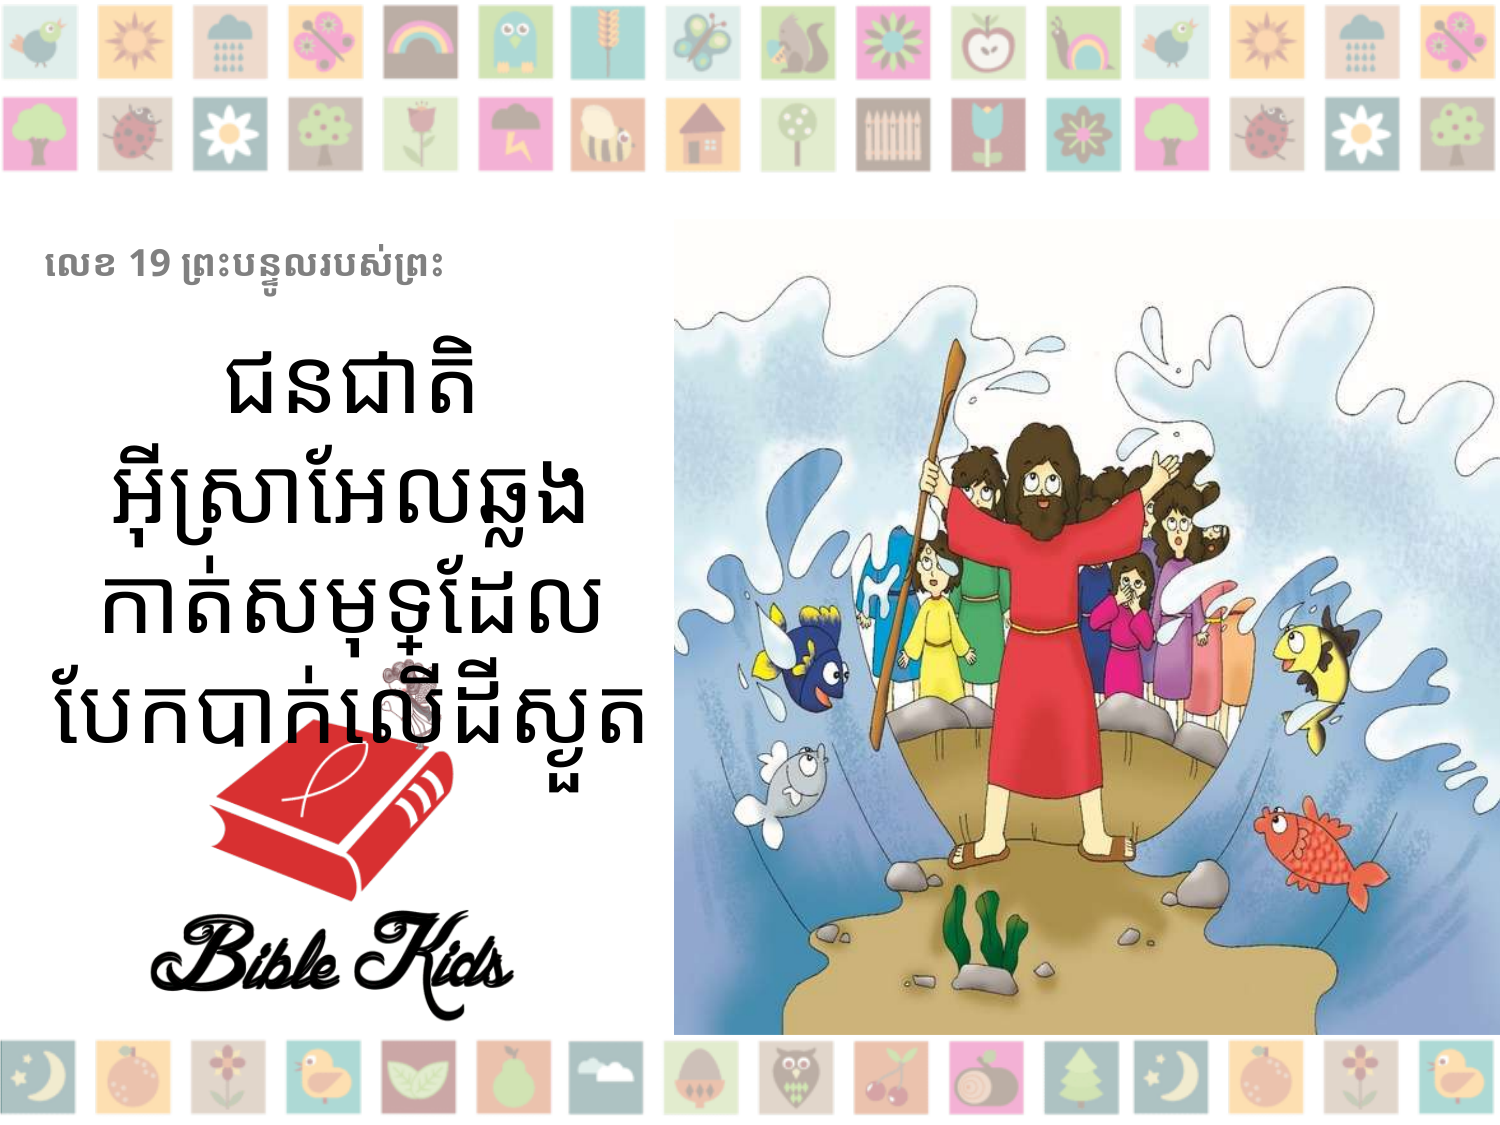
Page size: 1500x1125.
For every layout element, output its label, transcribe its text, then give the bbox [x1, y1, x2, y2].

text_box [0, 1028, 1500, 1118]
picture [674, 219, 1500, 1028]
text_box ជន​ជាតិ​អ៊ីស្រាអែល​ឆ្លង​កាត់​សមុទ្រ​ដែល​បែក​បាក់​លើ​ដី​ស្ងួត [29, 314, 668, 769]
picture [125, 621, 552, 1050]
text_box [0, 3, 1500, 181]
text_box លេខ 19 ព្រះបន្ទូលរបស់ព្រះ [29, 231, 514, 292]
